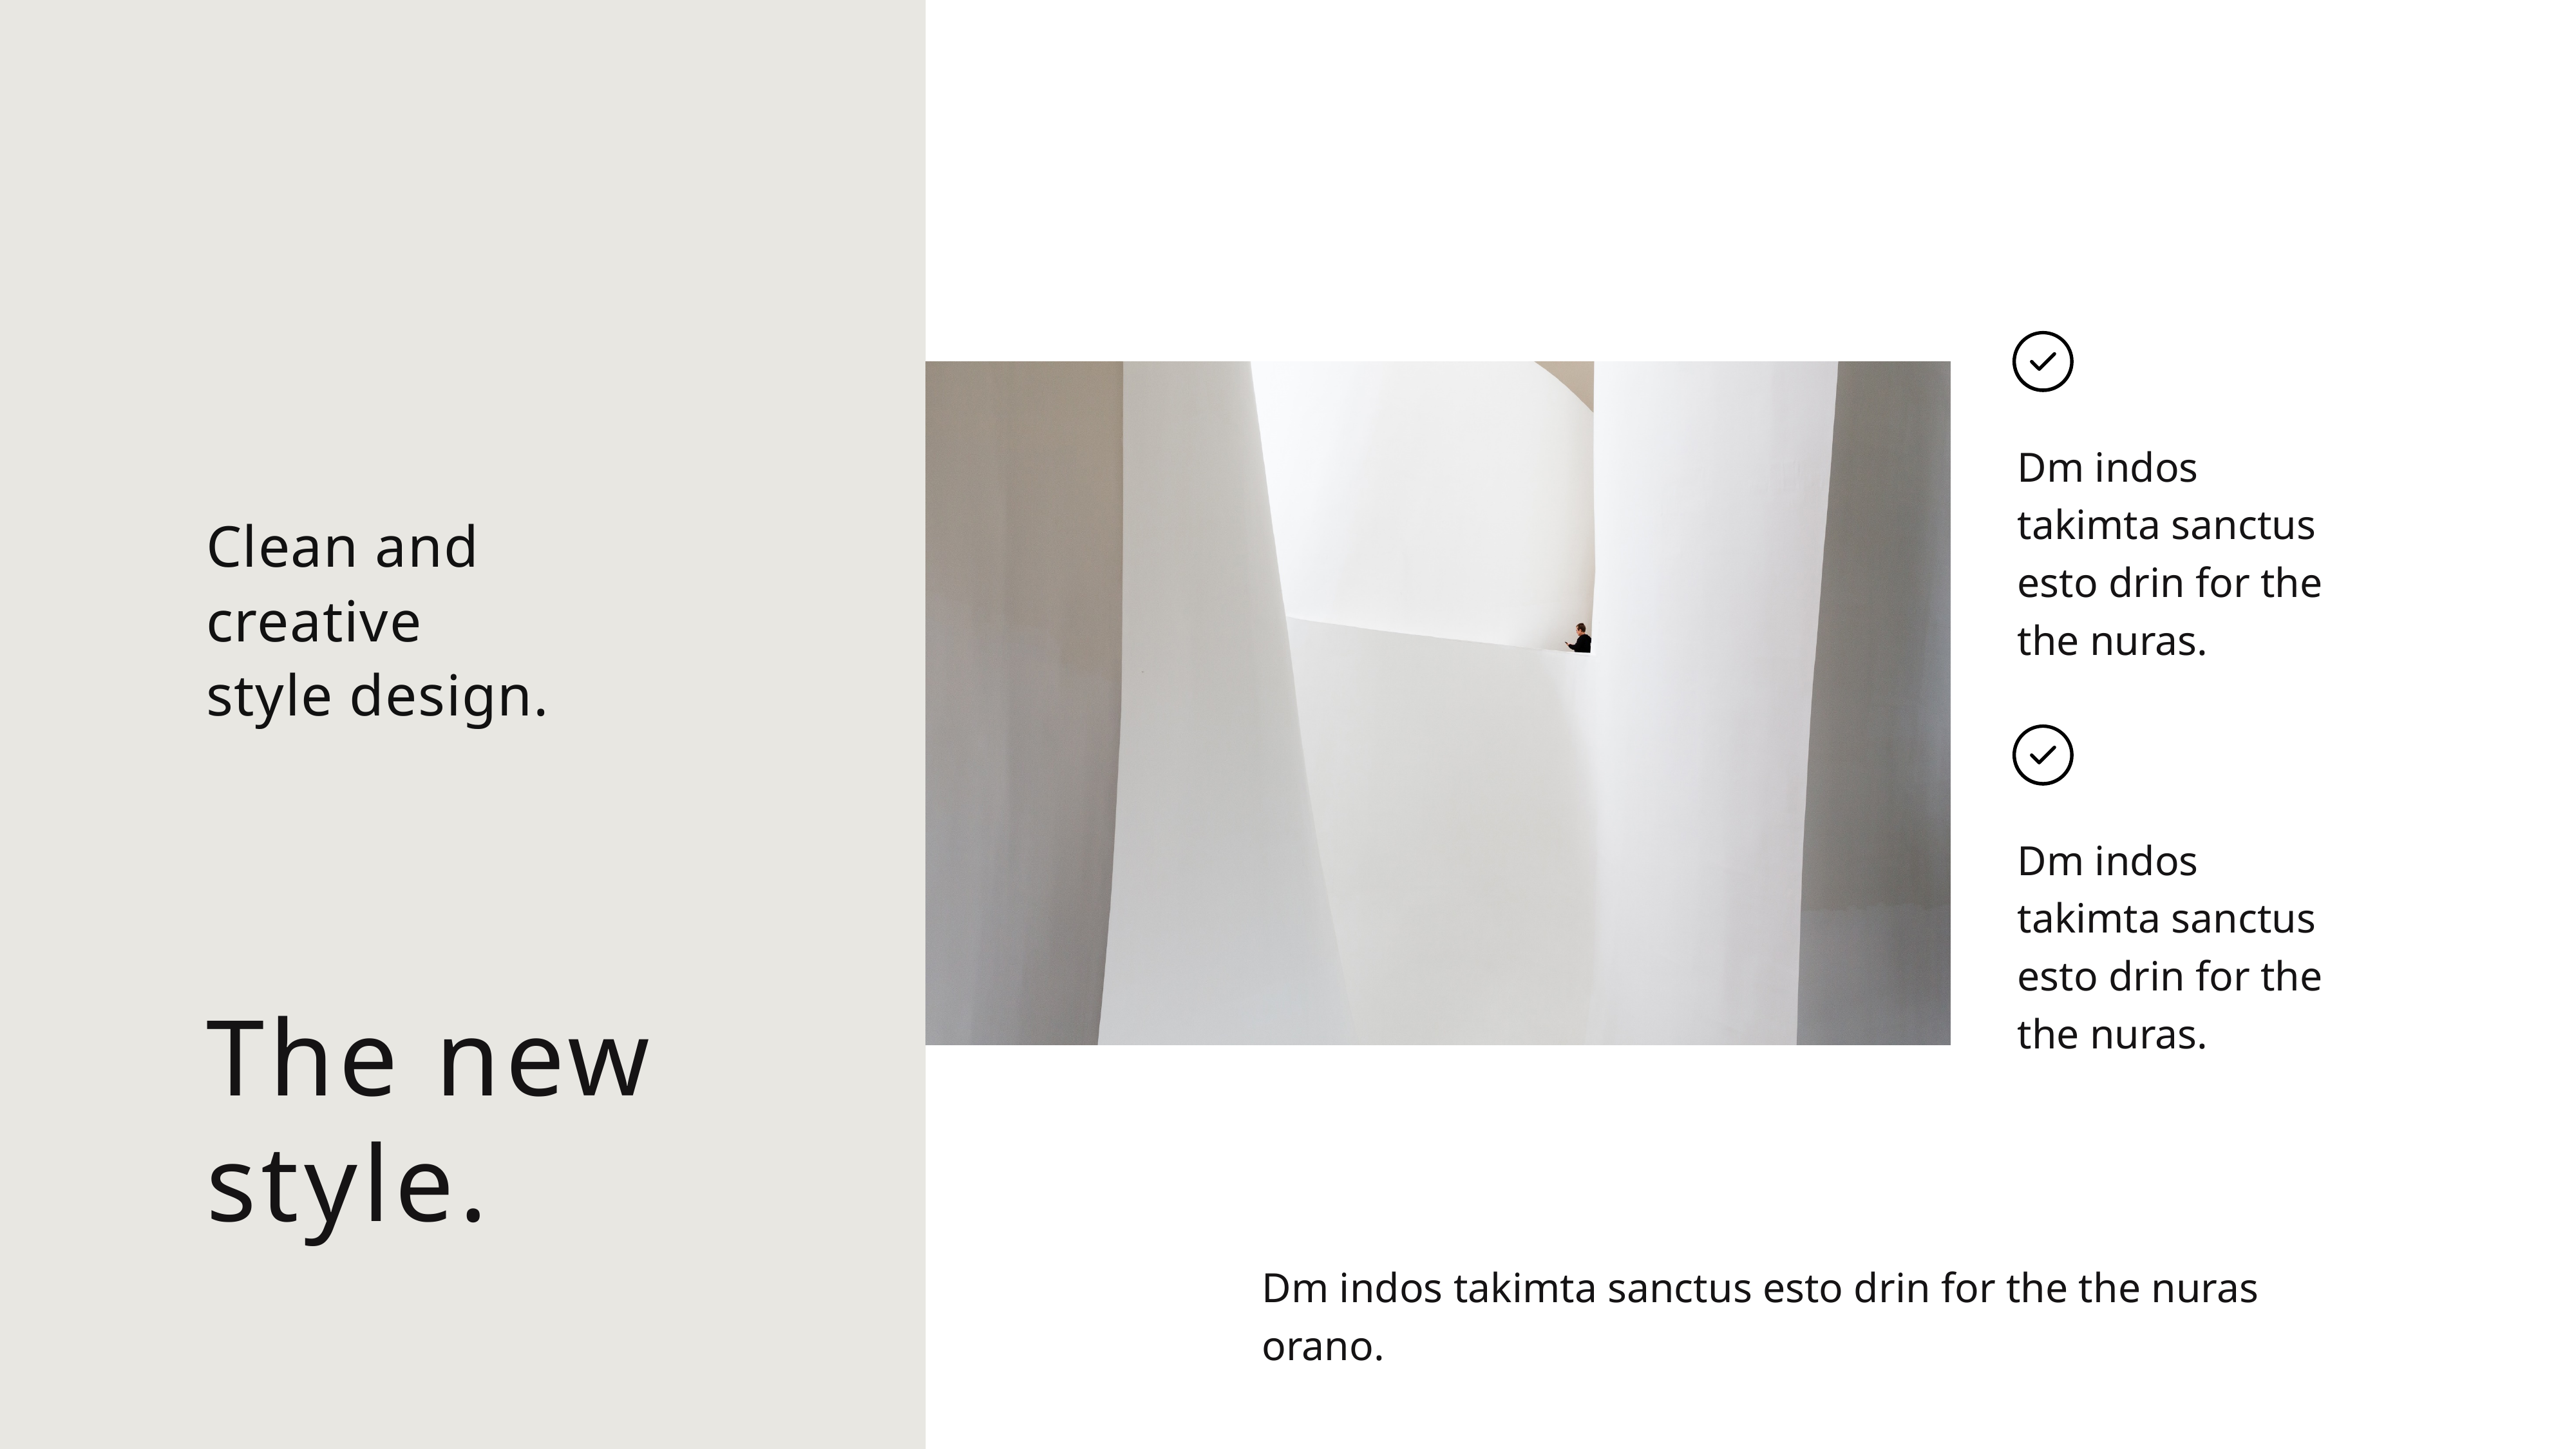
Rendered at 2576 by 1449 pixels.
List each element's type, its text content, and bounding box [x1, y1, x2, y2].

text_box Dm indos takimta sanctus esto drin for the the nuras. [2012, 427, 2355, 668]
text_box [2012, 724, 2074, 786]
text_box [2012, 330, 2074, 392]
text_box The new style. [201, 986, 775, 1247]
text_box Dm indos takimta sanctus esto drin for the the nuras orano. [1257, 1247, 2355, 1373]
text_box Dm indos takimta sanctus esto drin for the the nuras. [2012, 820, 2355, 1062]
picture [925, 361, 1951, 1045]
text_box Clean and creative style design. [201, 499, 564, 732]
text_box [0, 0, 926, 1449]
